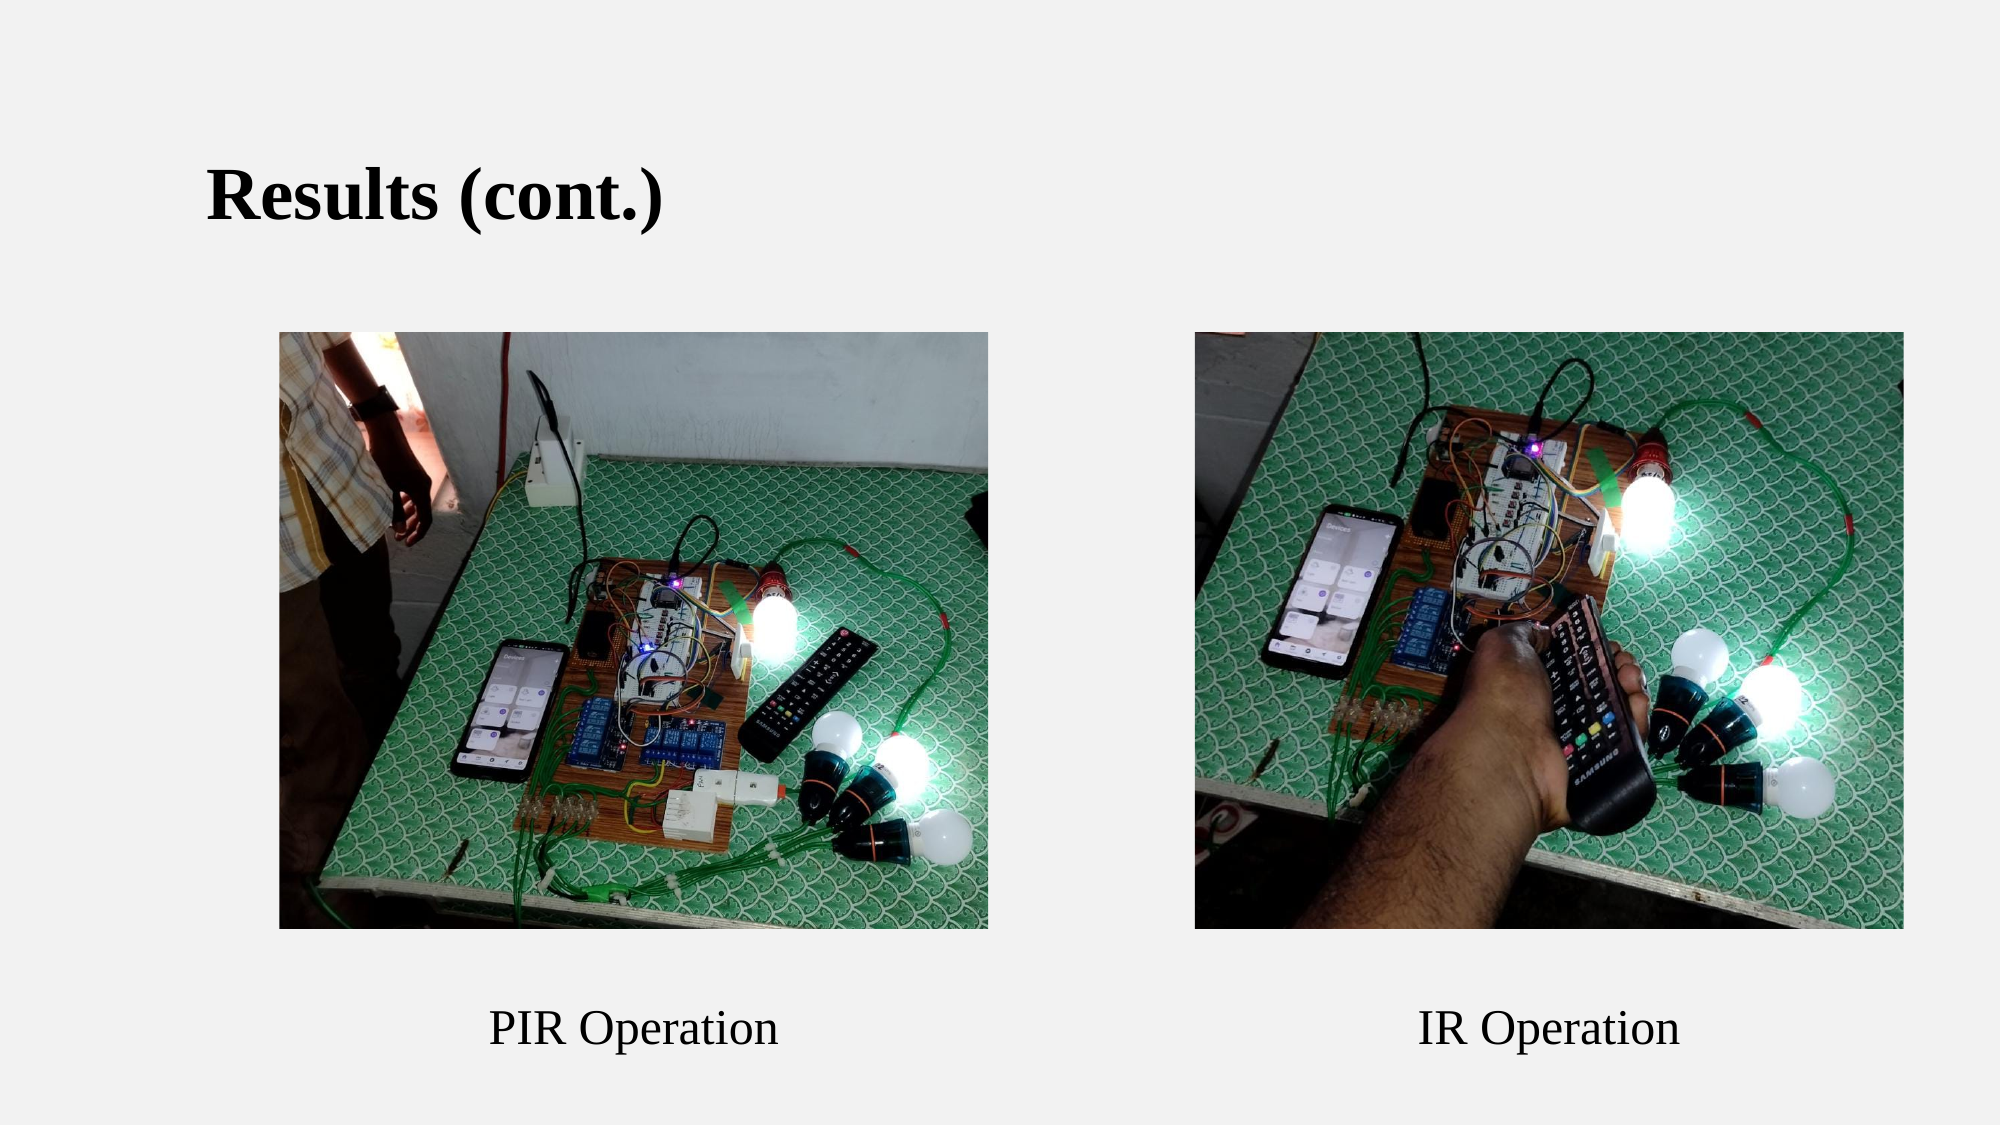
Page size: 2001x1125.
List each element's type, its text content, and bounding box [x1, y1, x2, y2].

picture [279, 332, 989, 929]
text_box IR Operation [1324, 987, 1775, 1063]
text_box PIR Operation [408, 987, 859, 1063]
text_box Results (cont.) [191, 137, 881, 242]
picture [1194, 332, 1904, 929]
